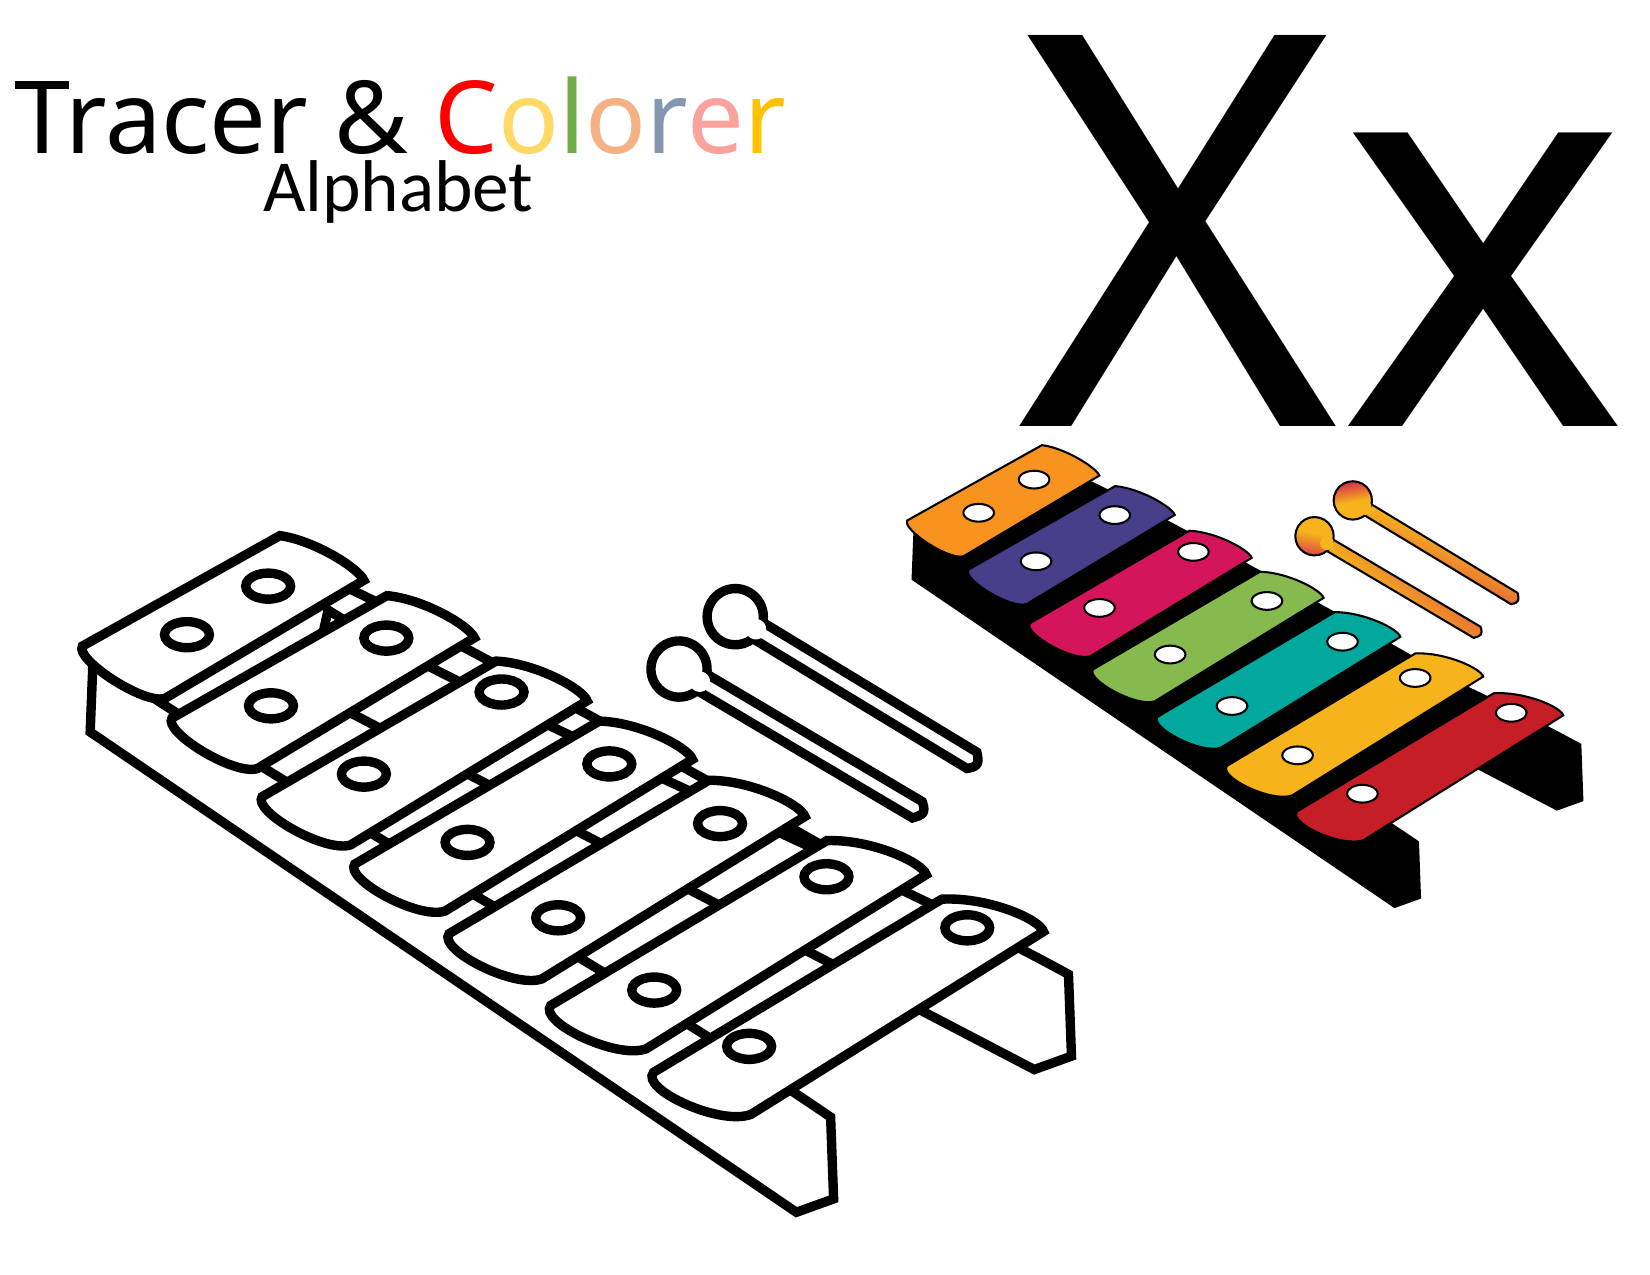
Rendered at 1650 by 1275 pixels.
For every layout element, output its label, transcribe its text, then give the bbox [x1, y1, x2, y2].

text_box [909, 403, 1583, 907]
text_box Alphabet [14, 130, 783, 234]
text_box Xx [1002, 0, 1650, 544]
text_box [85, 475, 1072, 1213]
text_box Tracer & Colorer [0, 45, 964, 181]
